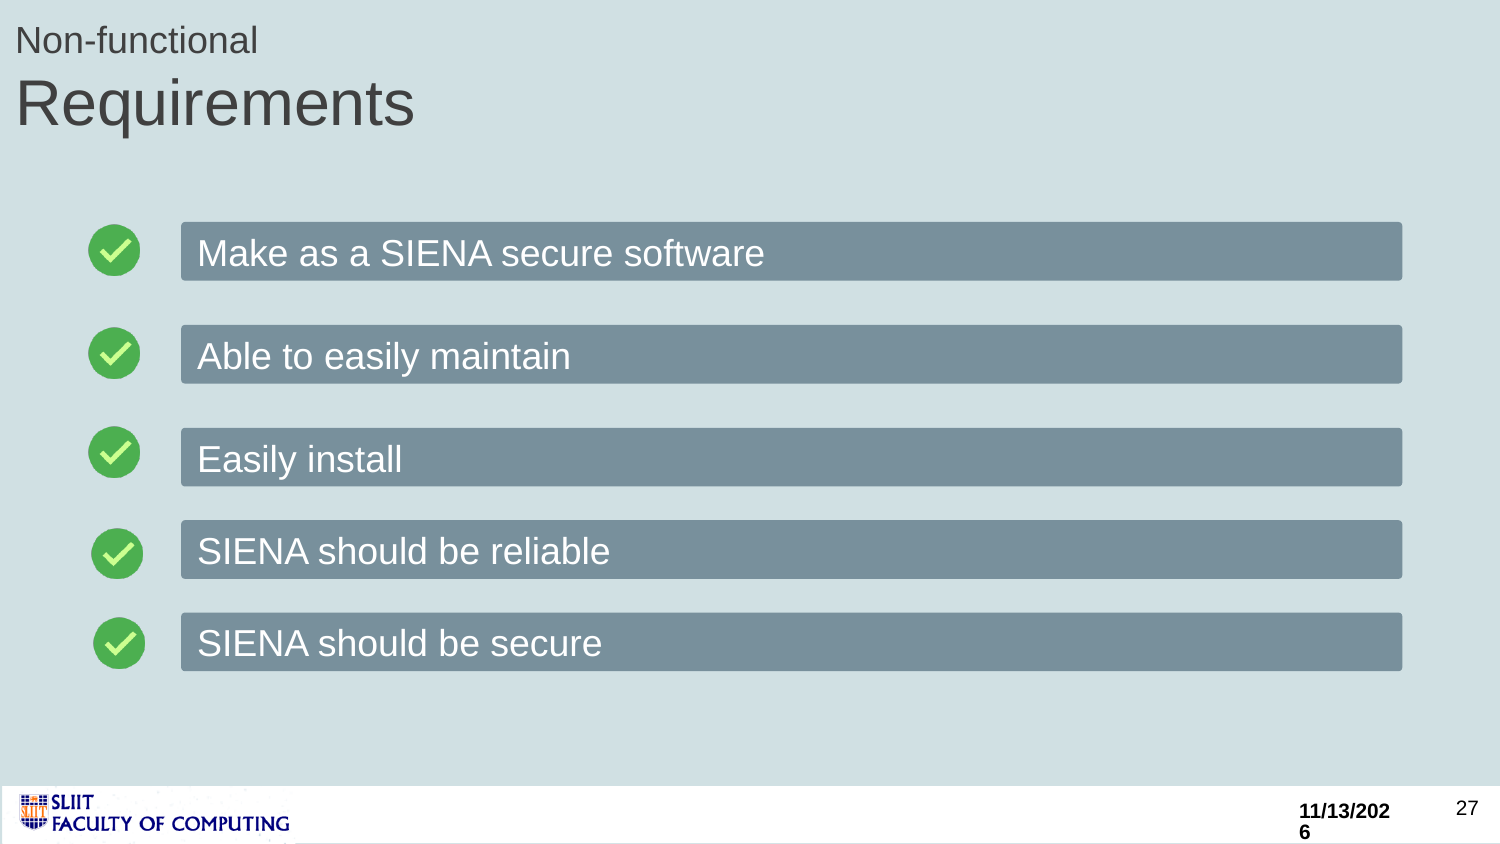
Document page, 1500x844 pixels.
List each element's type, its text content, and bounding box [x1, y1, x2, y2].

picture [83, 322, 146, 384]
text_box Make as a SIENA secure software [179, 219, 1405, 283]
text_box SIENA should be reliable [179, 518, 1405, 581]
text_box SIENA should be secure [179, 610, 1405, 674]
picture [87, 612, 151, 674]
text_box Easily install [179, 425, 1405, 489]
title Non-functional Requirements [0, 0, 1294, 154]
picture [86, 522, 149, 585]
slide_number 27 [1403, 769, 1494, 844]
picture [83, 219, 146, 281]
text_box Able to easily maintain [179, 322, 1405, 386]
picture [2, 786, 296, 844]
picture [83, 421, 146, 483]
